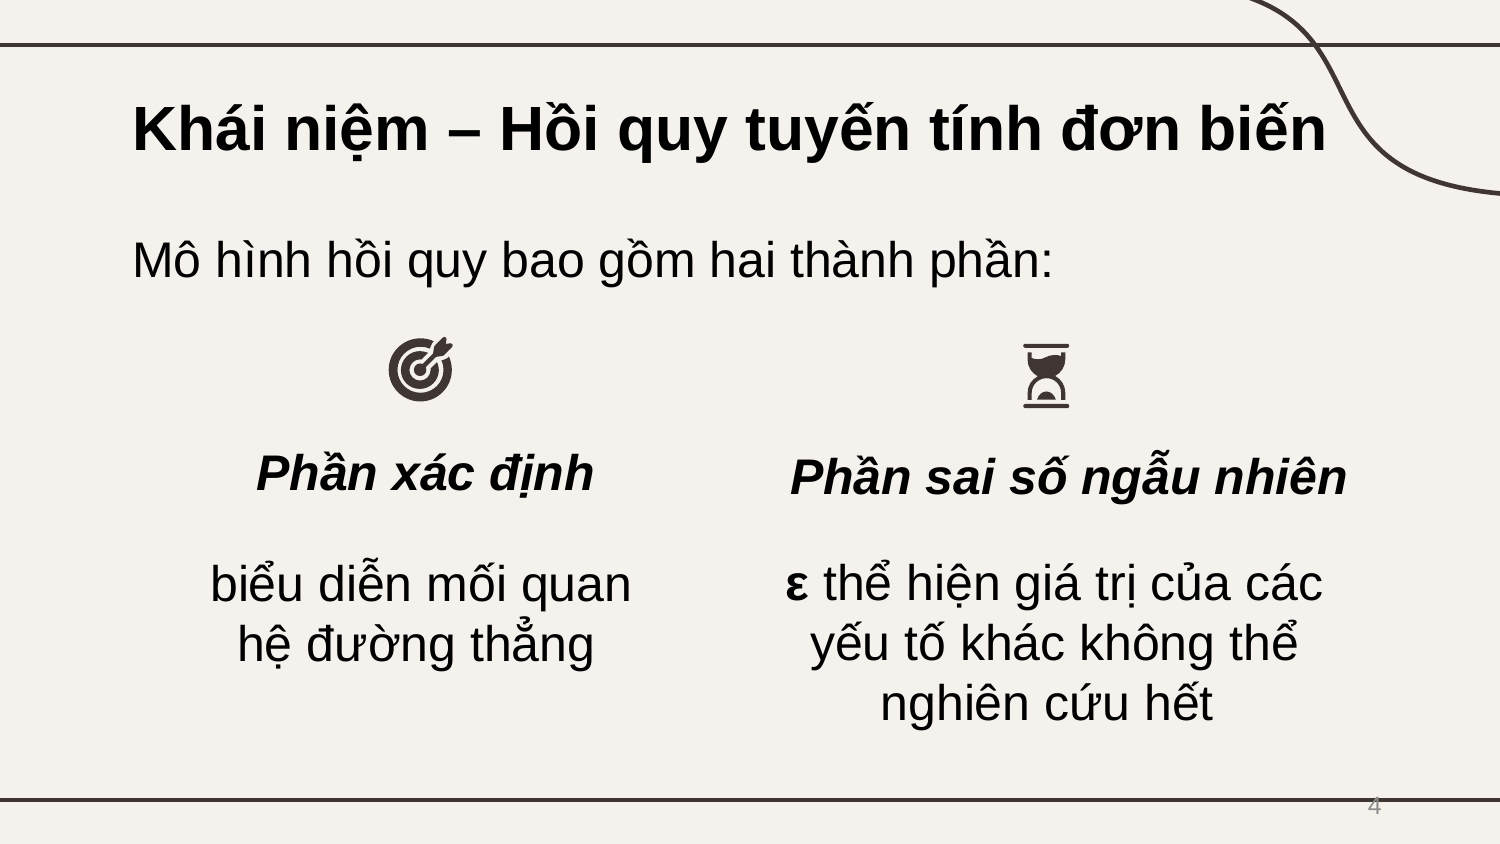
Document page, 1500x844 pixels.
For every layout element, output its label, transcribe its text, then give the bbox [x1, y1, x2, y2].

text_box Mô hình hồi quy bao gồm hai thành phần: [116, 212, 1278, 307]
slide_number 4 [1059, 782, 1397, 828]
title Khái niệm – Hồi quy tuyến tính đơn biến [116, 72, 1383, 167]
text_box Phần xác định [221, 441, 630, 500]
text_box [388, 336, 454, 402]
text_box ε thể hiện giá trị của các yếu tố khác không thể nghiên cứu hết [766, 535, 1343, 684]
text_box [1022, 343, 1070, 409]
text_box Phần sai số ngẫu nhiên [771, 445, 1367, 504]
